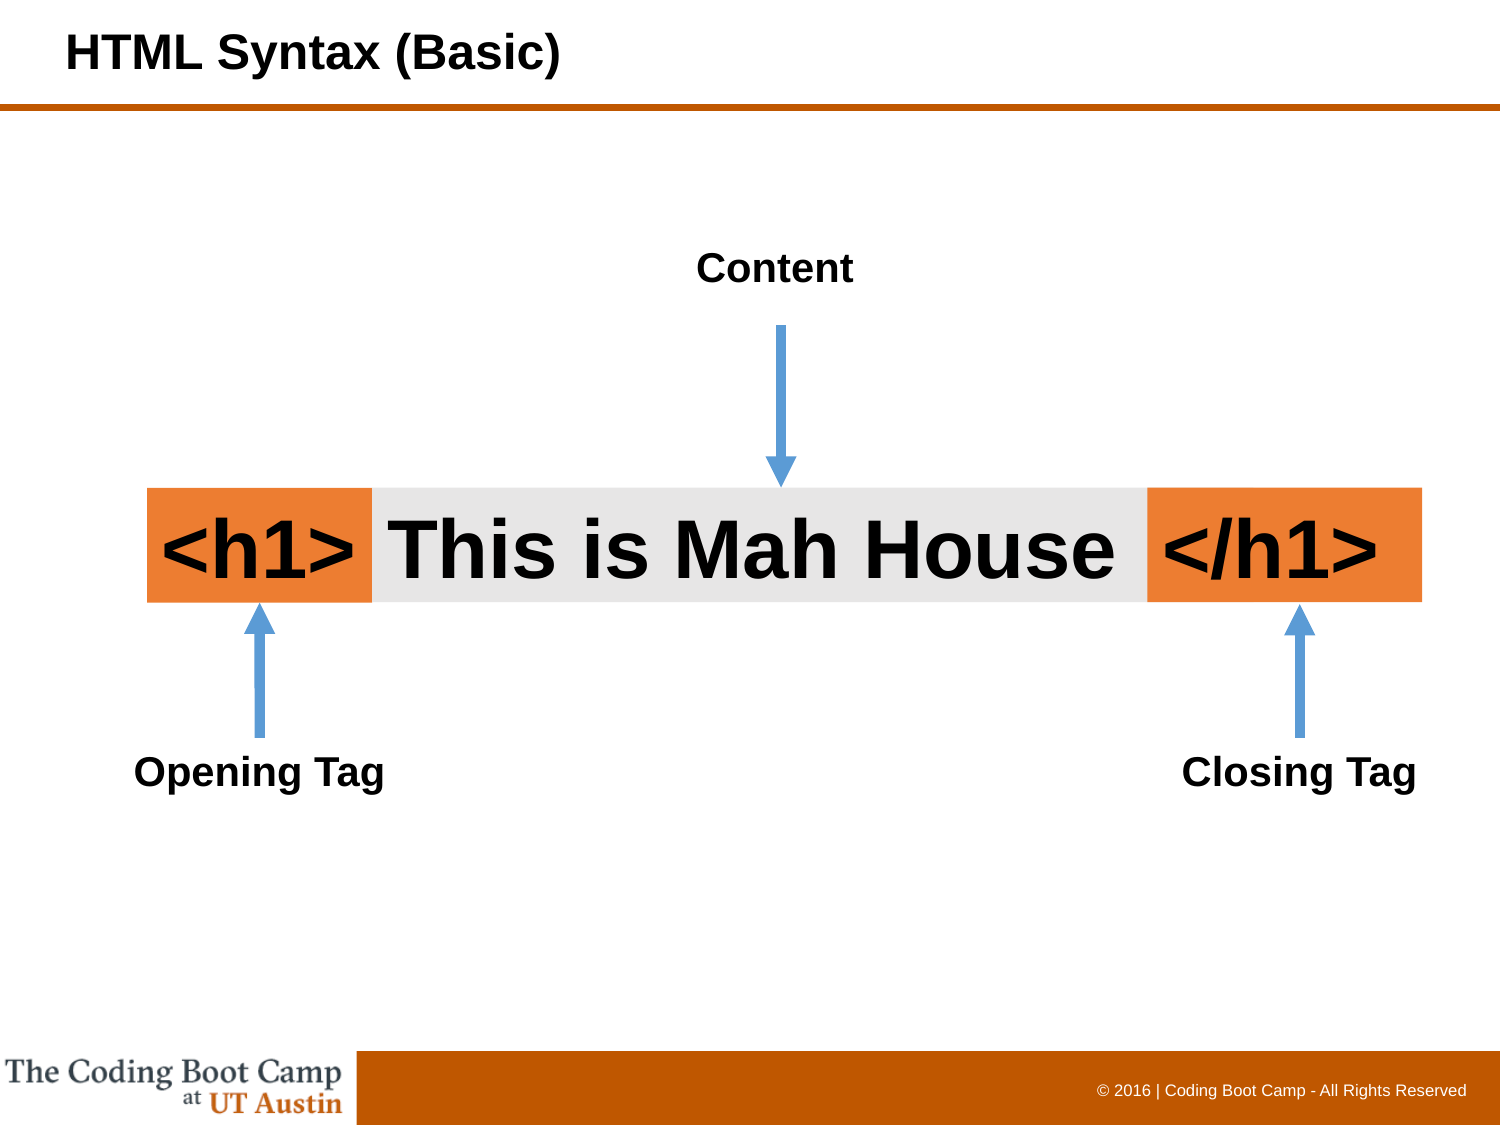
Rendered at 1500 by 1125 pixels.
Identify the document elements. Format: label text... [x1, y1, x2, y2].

text_box <h1> [147, 487, 372, 603]
title HTML Syntax (Basic) [50, 0, 1175, 108]
text_box Opening Tag [118, 737, 401, 803]
text_box Closing Tag [1166, 737, 1433, 803]
text_box </h1> [1147, 487, 1423, 603]
text_box This is Mah House [372, 487, 1147, 603]
picture [0, 1050, 357, 1125]
text_box Content [681, 233, 881, 298]
